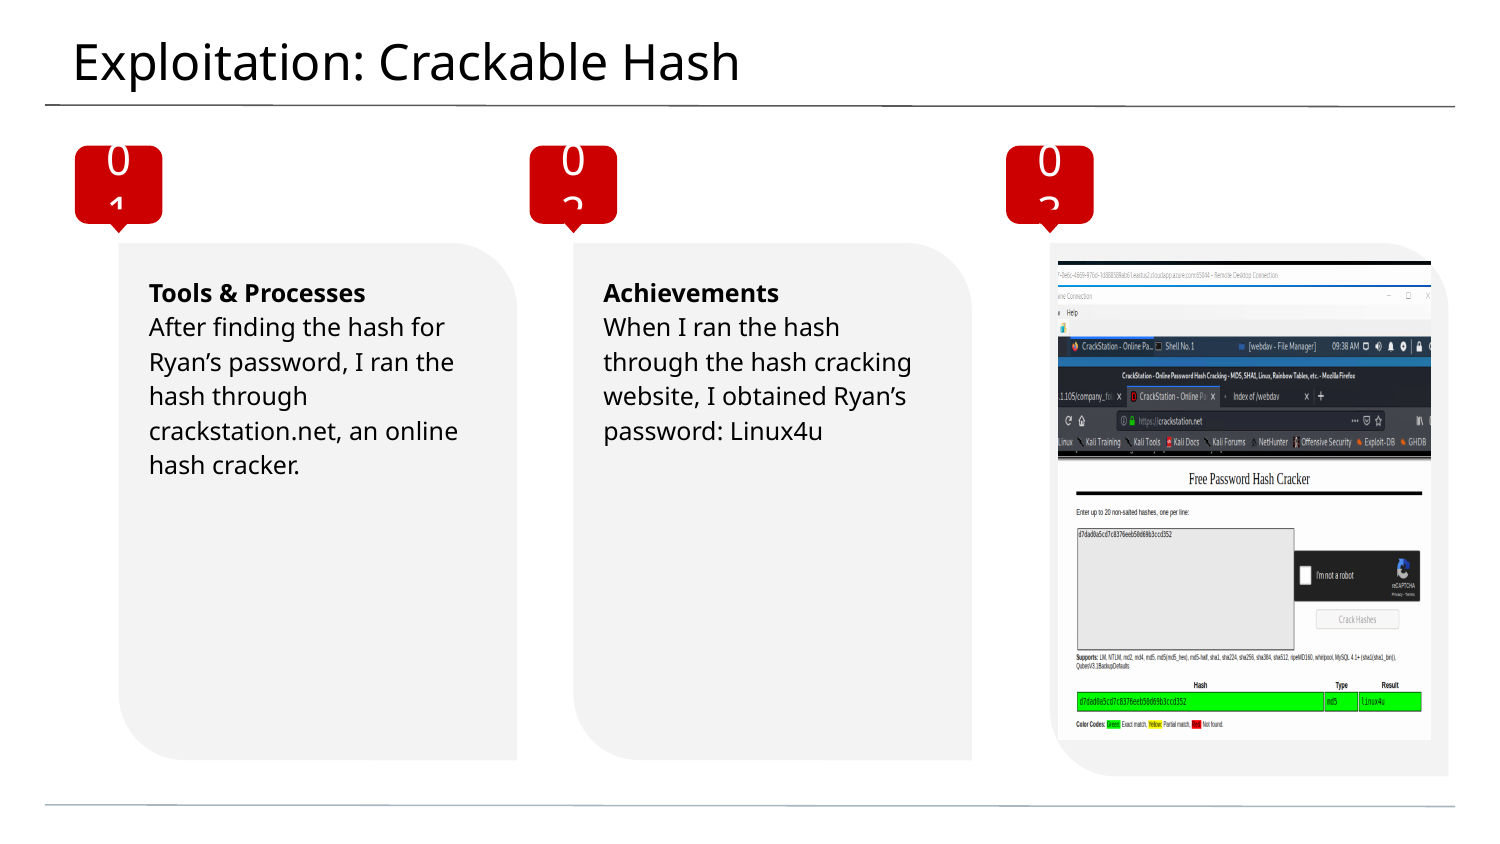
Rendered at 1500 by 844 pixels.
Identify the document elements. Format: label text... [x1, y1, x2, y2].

text_box [1050, 242, 1439, 777]
title Exploitation: Crackable Hash [0, 0, 1500, 88]
text_box Tools & Processes After finding the hash for Ryan’s password, I ran the hash through crackstation.net, an online hash cracker. [118, 242, 508, 761]
text_box Achievements When I ran the hash through the hash cracking website, I obtained Ryan’s password: Linux4u [573, 242, 972, 761]
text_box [74, 145, 163, 234]
text_box [508, 275, 518, 761]
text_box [529, 145, 618, 234]
picture [1058, 261, 1431, 741]
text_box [1005, 145, 1094, 234]
text_box [1439, 275, 1449, 777]
